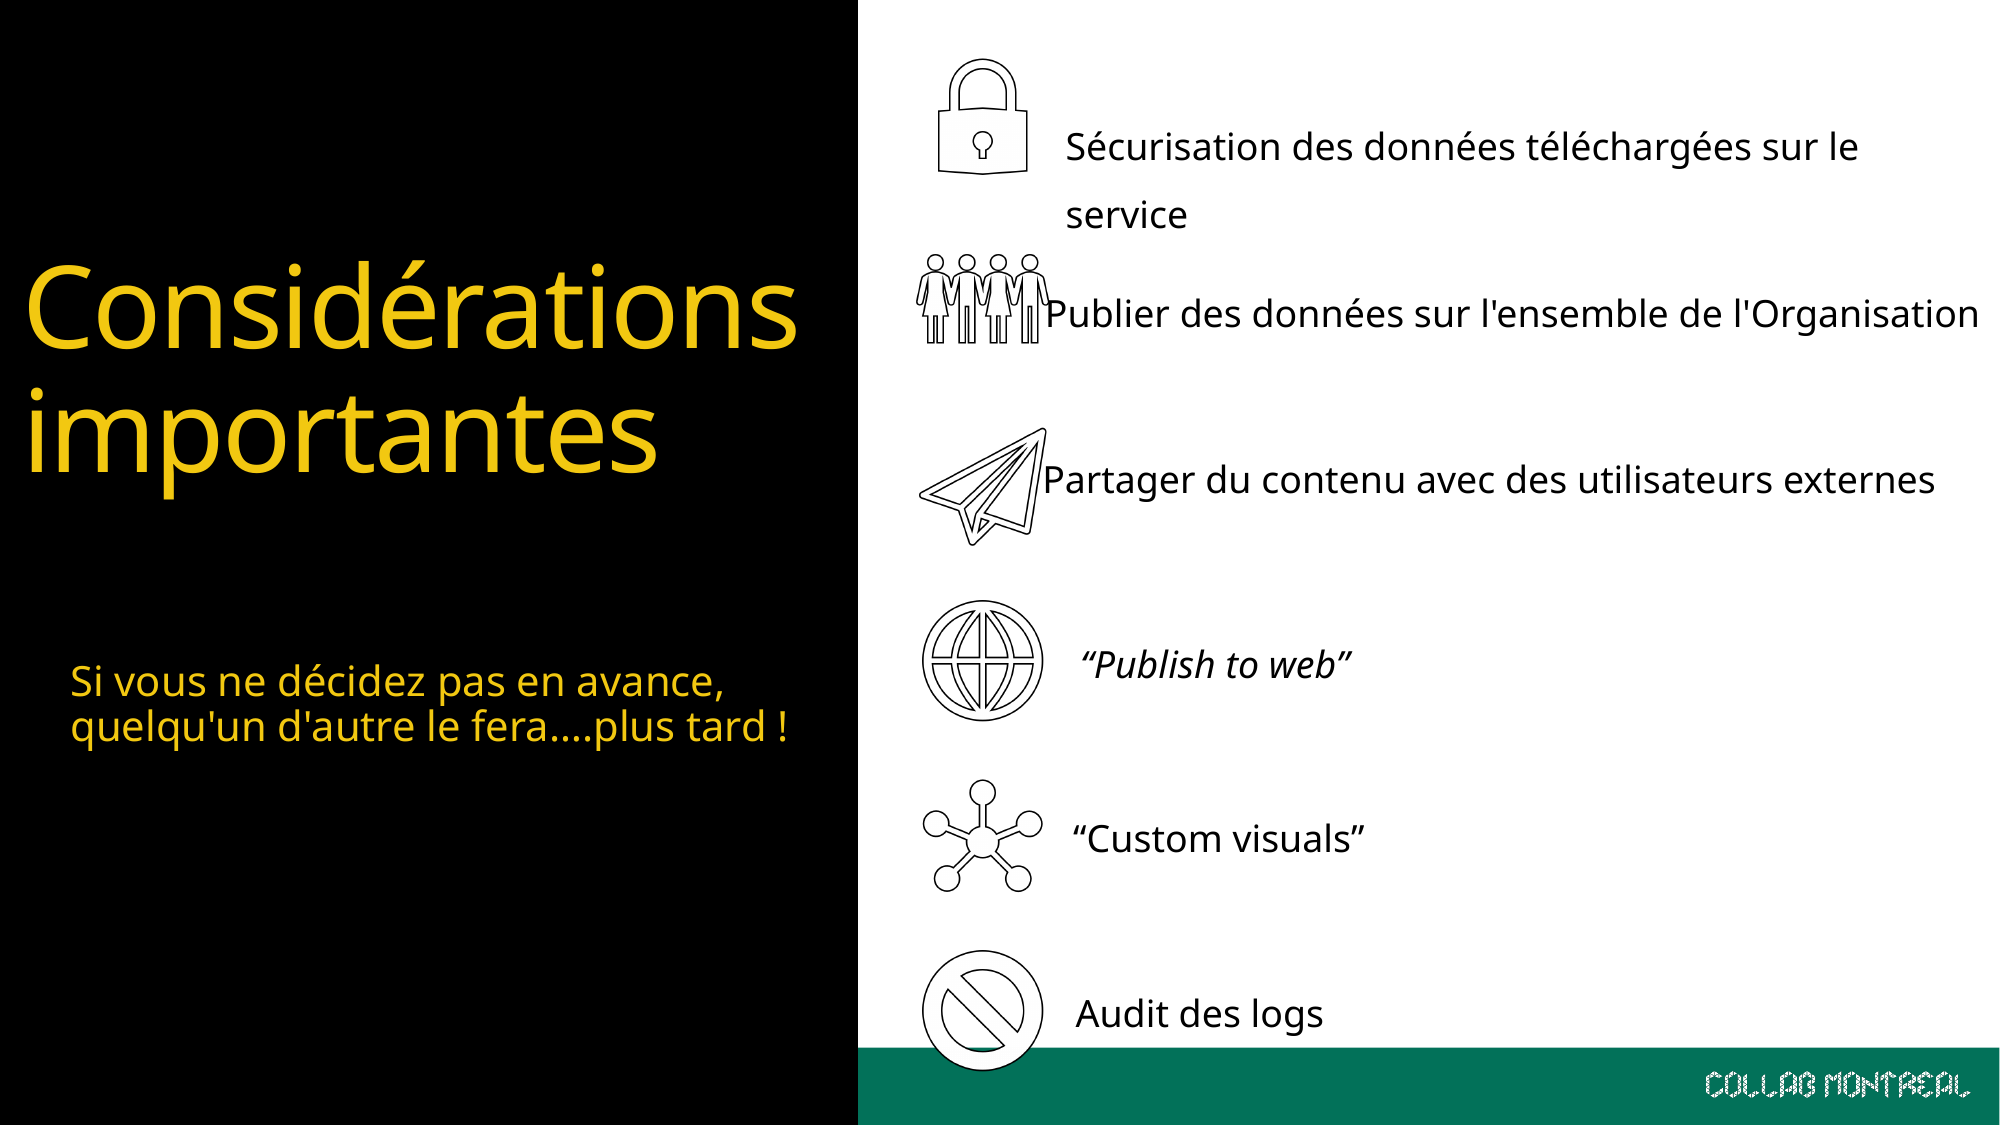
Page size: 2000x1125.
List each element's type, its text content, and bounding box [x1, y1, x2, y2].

text_box “Publish to web” [1065, 611, 1374, 694]
title Considérations importantes [22, 249, 834, 637]
picture [907, 585, 1058, 736]
text_box Publier des données sur l'ensemble de l'Organisation [1058, 259, 1996, 342]
picture [907, 760, 1058, 911]
text_box Partager du contenu avec des utilisateurs externes [1058, 449, 1952, 509]
picture [1704, 1069, 1972, 1100]
text_box Sécurisation des données téléchargées sur le service [1065, 100, 1946, 236]
picture [907, 222, 1058, 374]
text_box Si vous ne décidez pas en avance, quelqu'un d'autre le fera….plus tard ! [40, 636, 860, 775]
picture [907, 41, 1058, 192]
text_box Audit des logs [1060, 959, 1340, 1042]
picture [907, 411, 1058, 562]
text_box “Custom visuals” [1058, 785, 1380, 868]
picture [907, 934, 1058, 1086]
